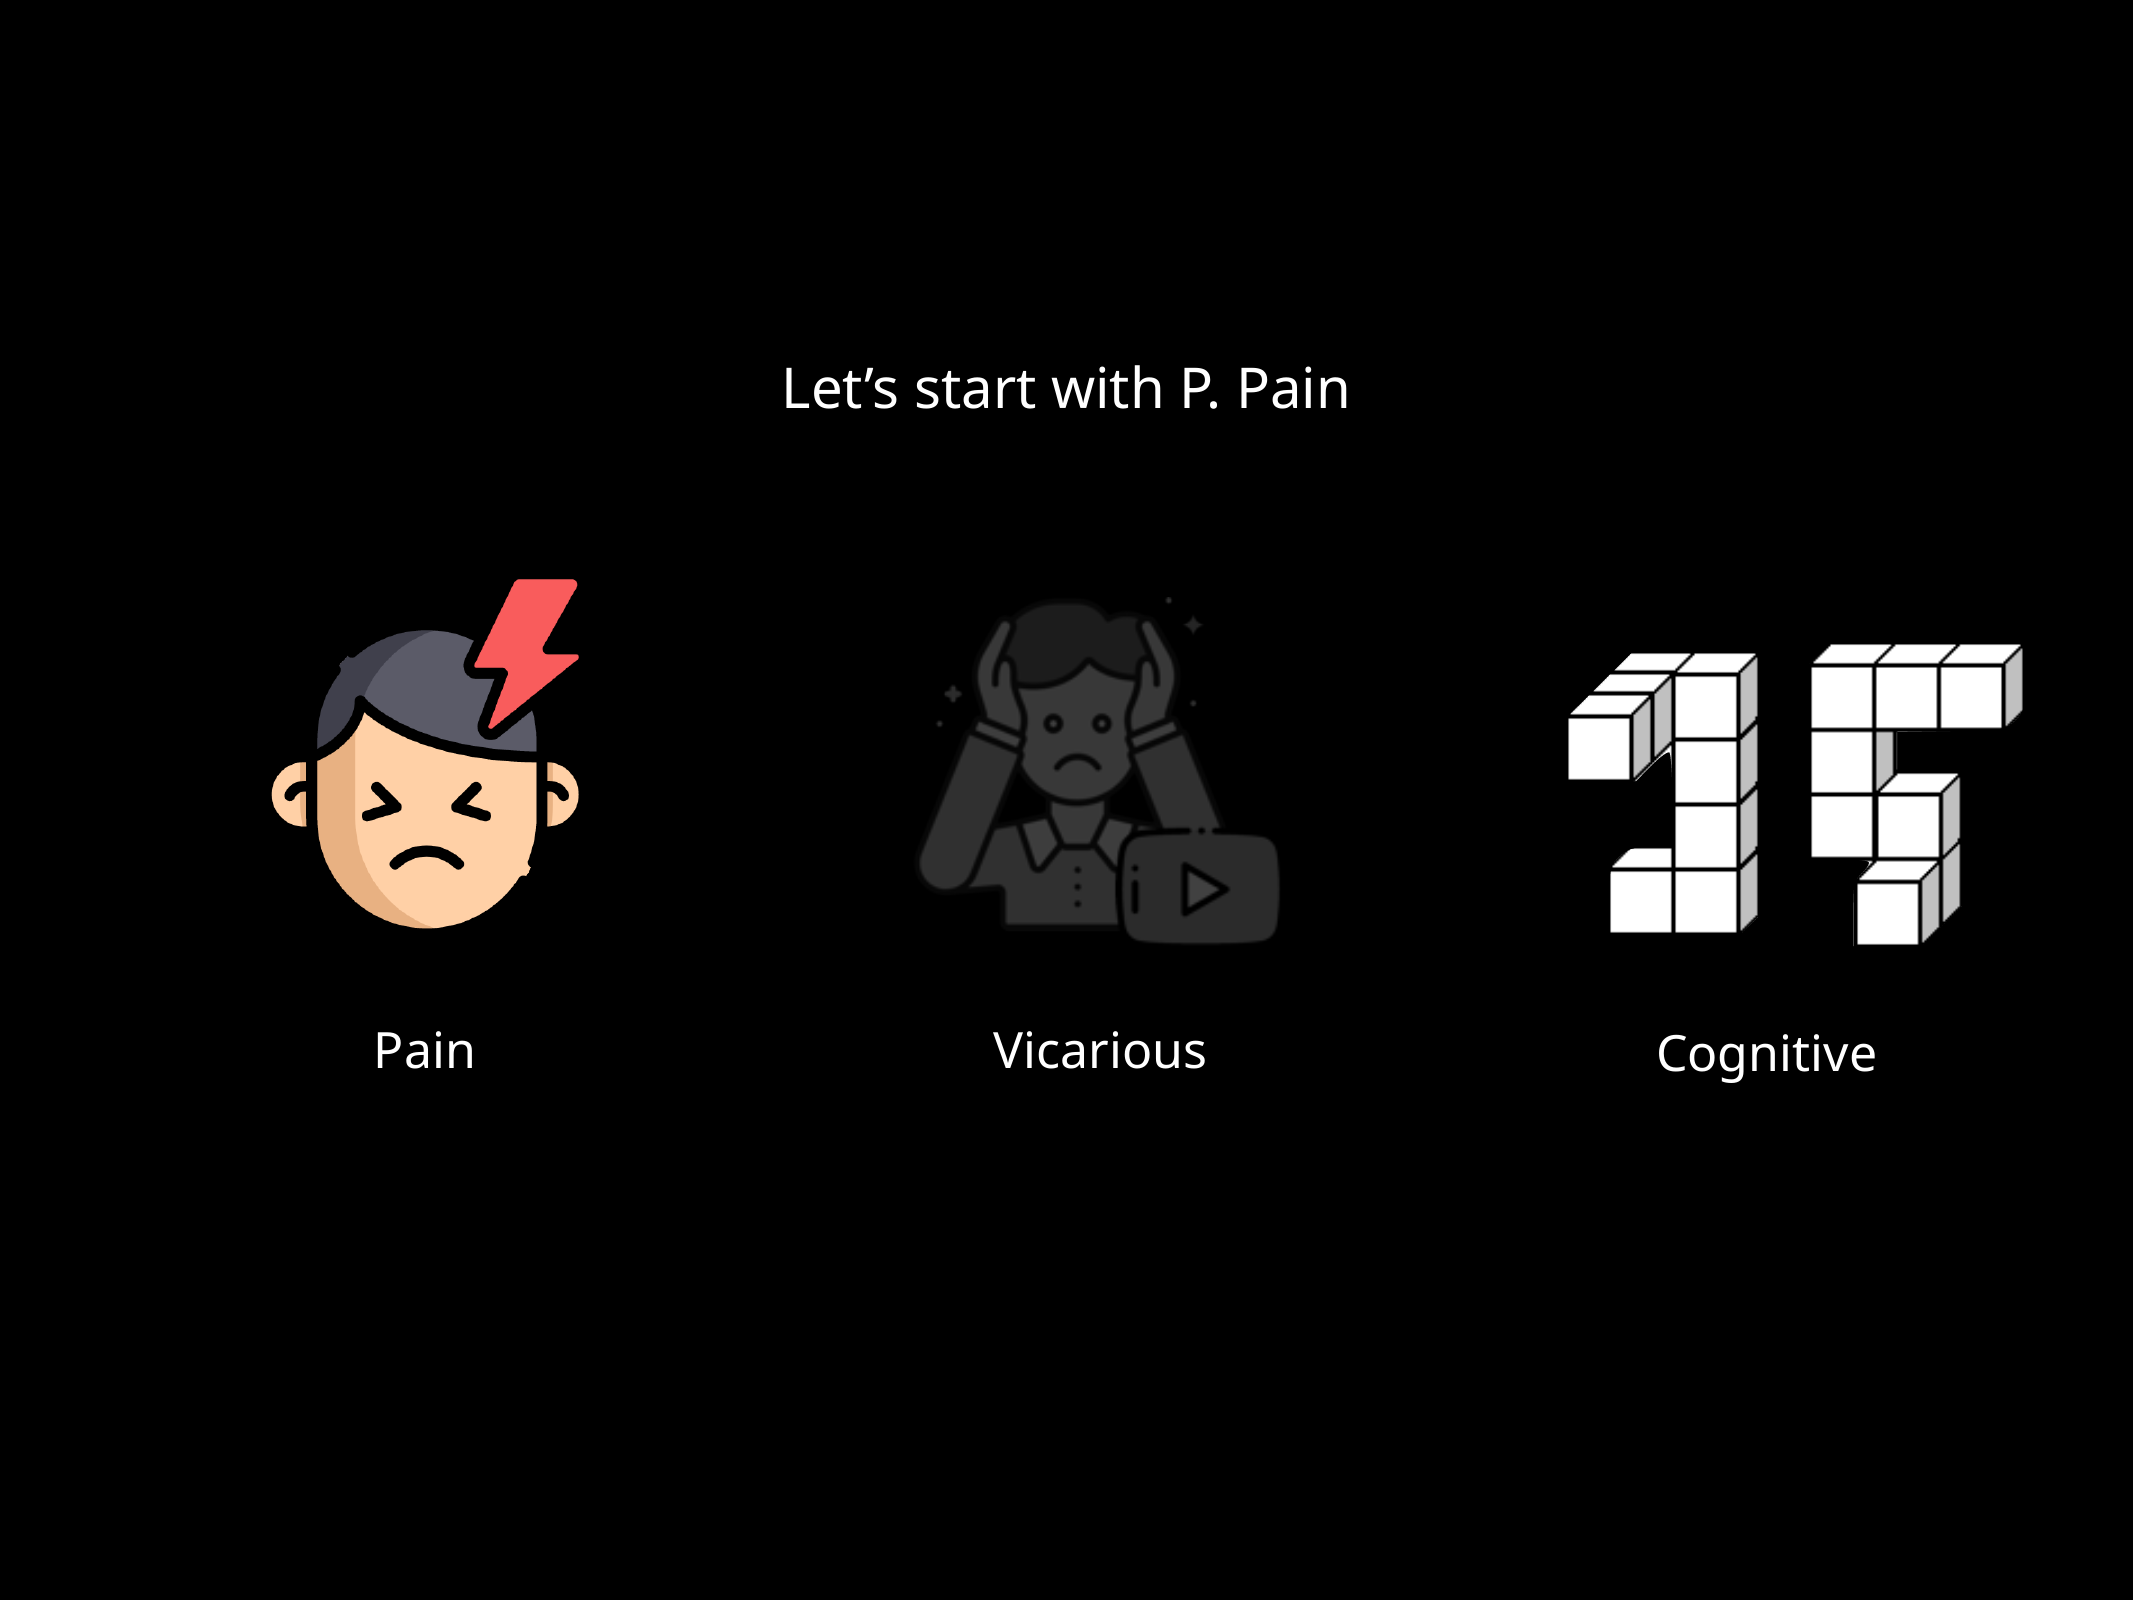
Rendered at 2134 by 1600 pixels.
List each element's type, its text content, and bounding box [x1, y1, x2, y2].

picture [908, 597, 1287, 975]
text_box Pain [365, 1009, 485, 1087]
text_box Cognitive [1647, 1013, 1886, 1090]
picture [1567, 651, 1760, 935]
picture [239, 568, 611, 940]
text_box Vicarious [985, 1009, 1217, 1087]
picture [1807, 642, 2025, 947]
text_box Let’s start with P. Pain [773, 344, 1360, 429]
